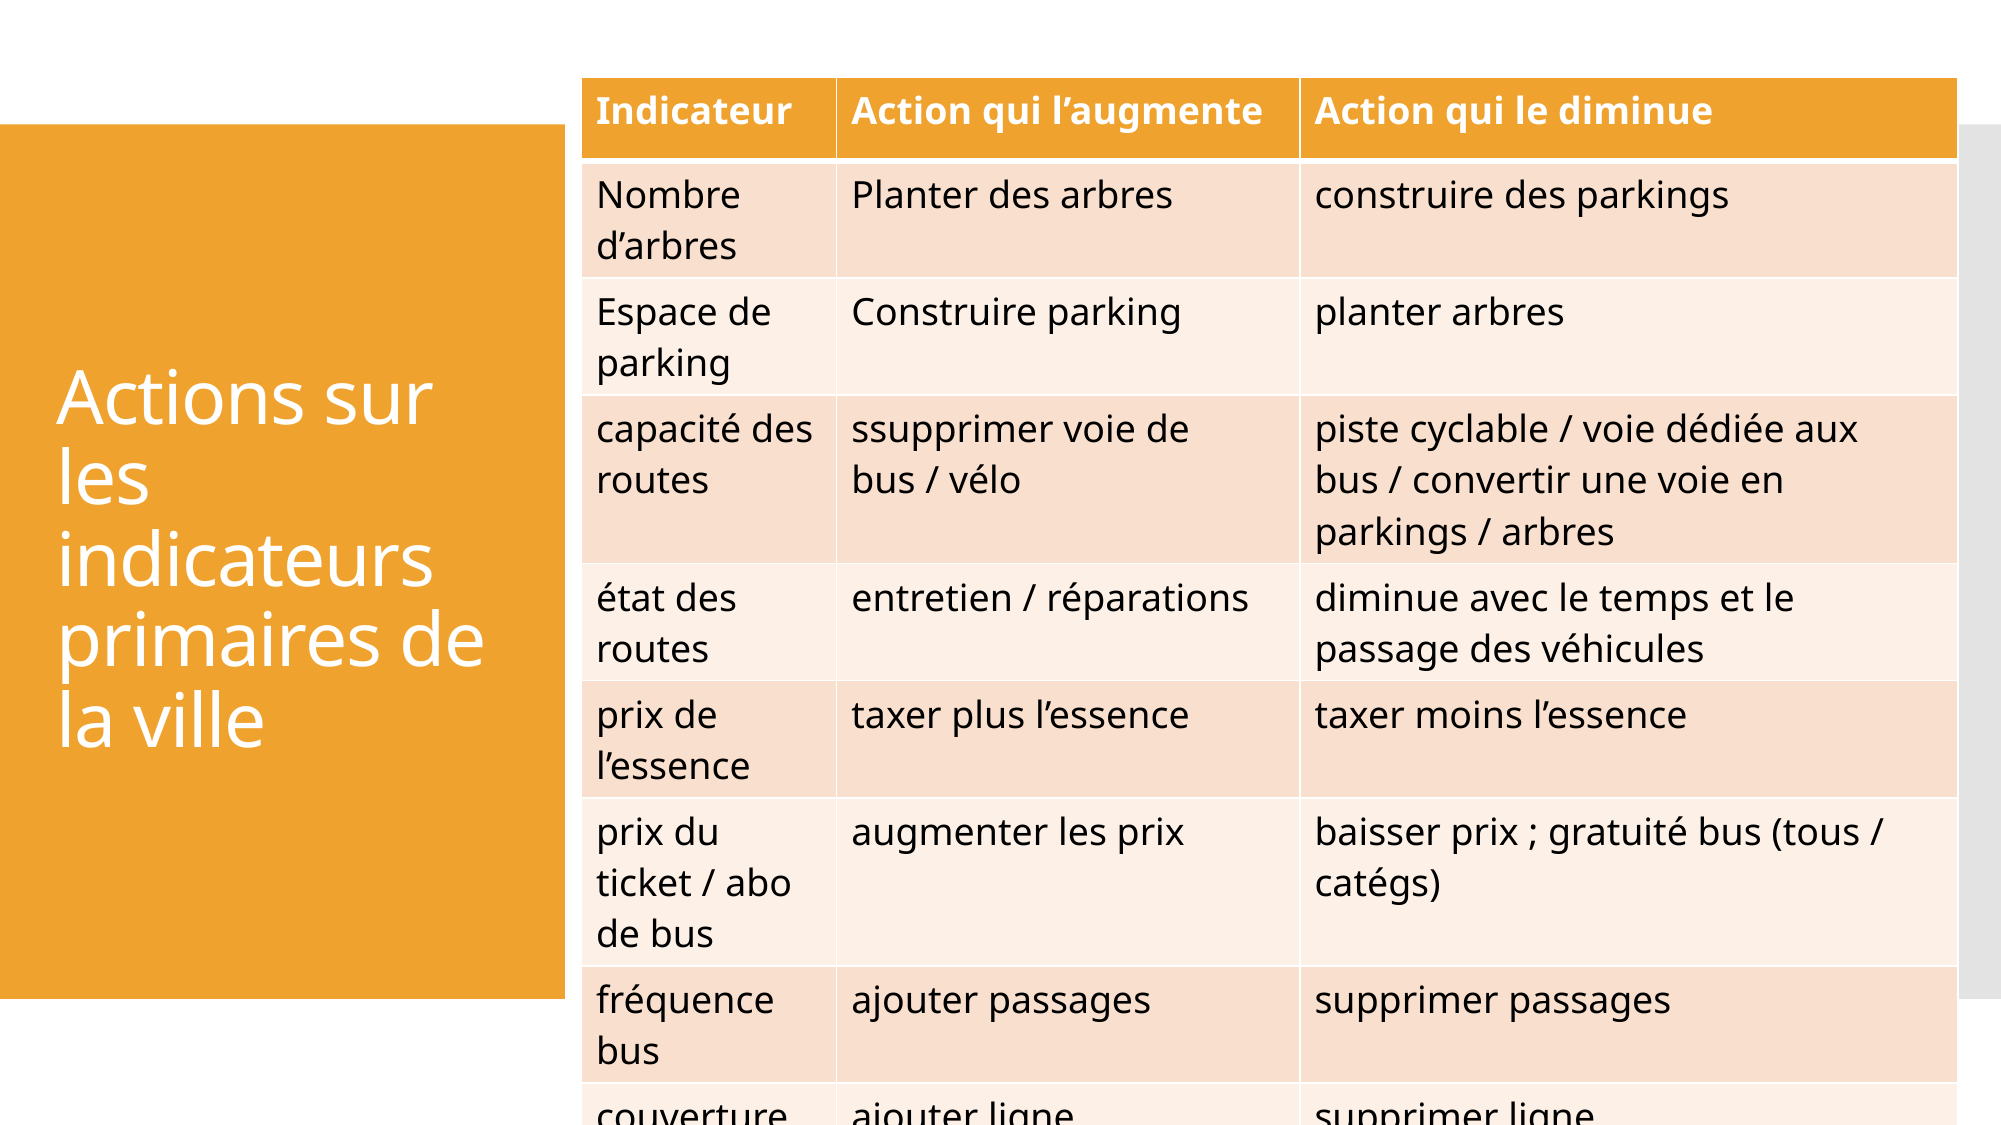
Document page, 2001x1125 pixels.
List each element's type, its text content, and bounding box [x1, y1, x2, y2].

table_cell construire des parkings [1301, 164, 1957, 277]
table_cell Construire parking [837, 279, 1299, 394]
table_cell prix du ticket / abo de bus [582, 799, 836, 965]
table_cell prix de l’essence [582, 681, 836, 797]
table_cell Espace de parking [582, 279, 836, 394]
table_cell ssupprimer voie de bus / vélo [837, 396, 1299, 563]
table_cell fréquence bus [582, 967, 836, 1082]
table_cell ajouter ligne [837, 1084, 1299, 1125]
table_cell diminue avec le temps et le passage des véhicules [1301, 564, 1957, 680]
table_cell supprimer passages [1301, 967, 1957, 1082]
table_cell taxer plus l’essence [837, 681, 1299, 797]
table_cell planter arbres [1301, 279, 1957, 394]
table_cell taxer moins l’essence [1301, 681, 1957, 797]
table_cell augmenter les prix [837, 799, 1299, 965]
table_cell baisser prix ; gratuité bus (tous / catégs) [1301, 799, 1957, 965]
table_header Action qui le diminue [1301, 78, 1957, 158]
table_cell capacité des routes [582, 396, 836, 563]
title Actions sur les indicateurs primaires de la ville [41, 184, 525, 940]
table_cell Nombre d’arbres [582, 164, 836, 277]
table_cell piste cyclable / voie dédiée aux bus / convertir une voie en parkings / arbres [1301, 396, 1957, 563]
table_cell couverture réseau bus [582, 1084, 836, 1125]
table_cell Planter des arbres [837, 164, 1299, 277]
table_cell état des routes [582, 564, 836, 680]
table_cell entretien / réparations [837, 564, 1299, 680]
table_header Indicateur [582, 78, 836, 158]
table_header Action qui l’augmente [837, 78, 1299, 158]
table_cell ajouter passages [837, 967, 1299, 1082]
table_cell supprimer ligne [1301, 1084, 1957, 1125]
